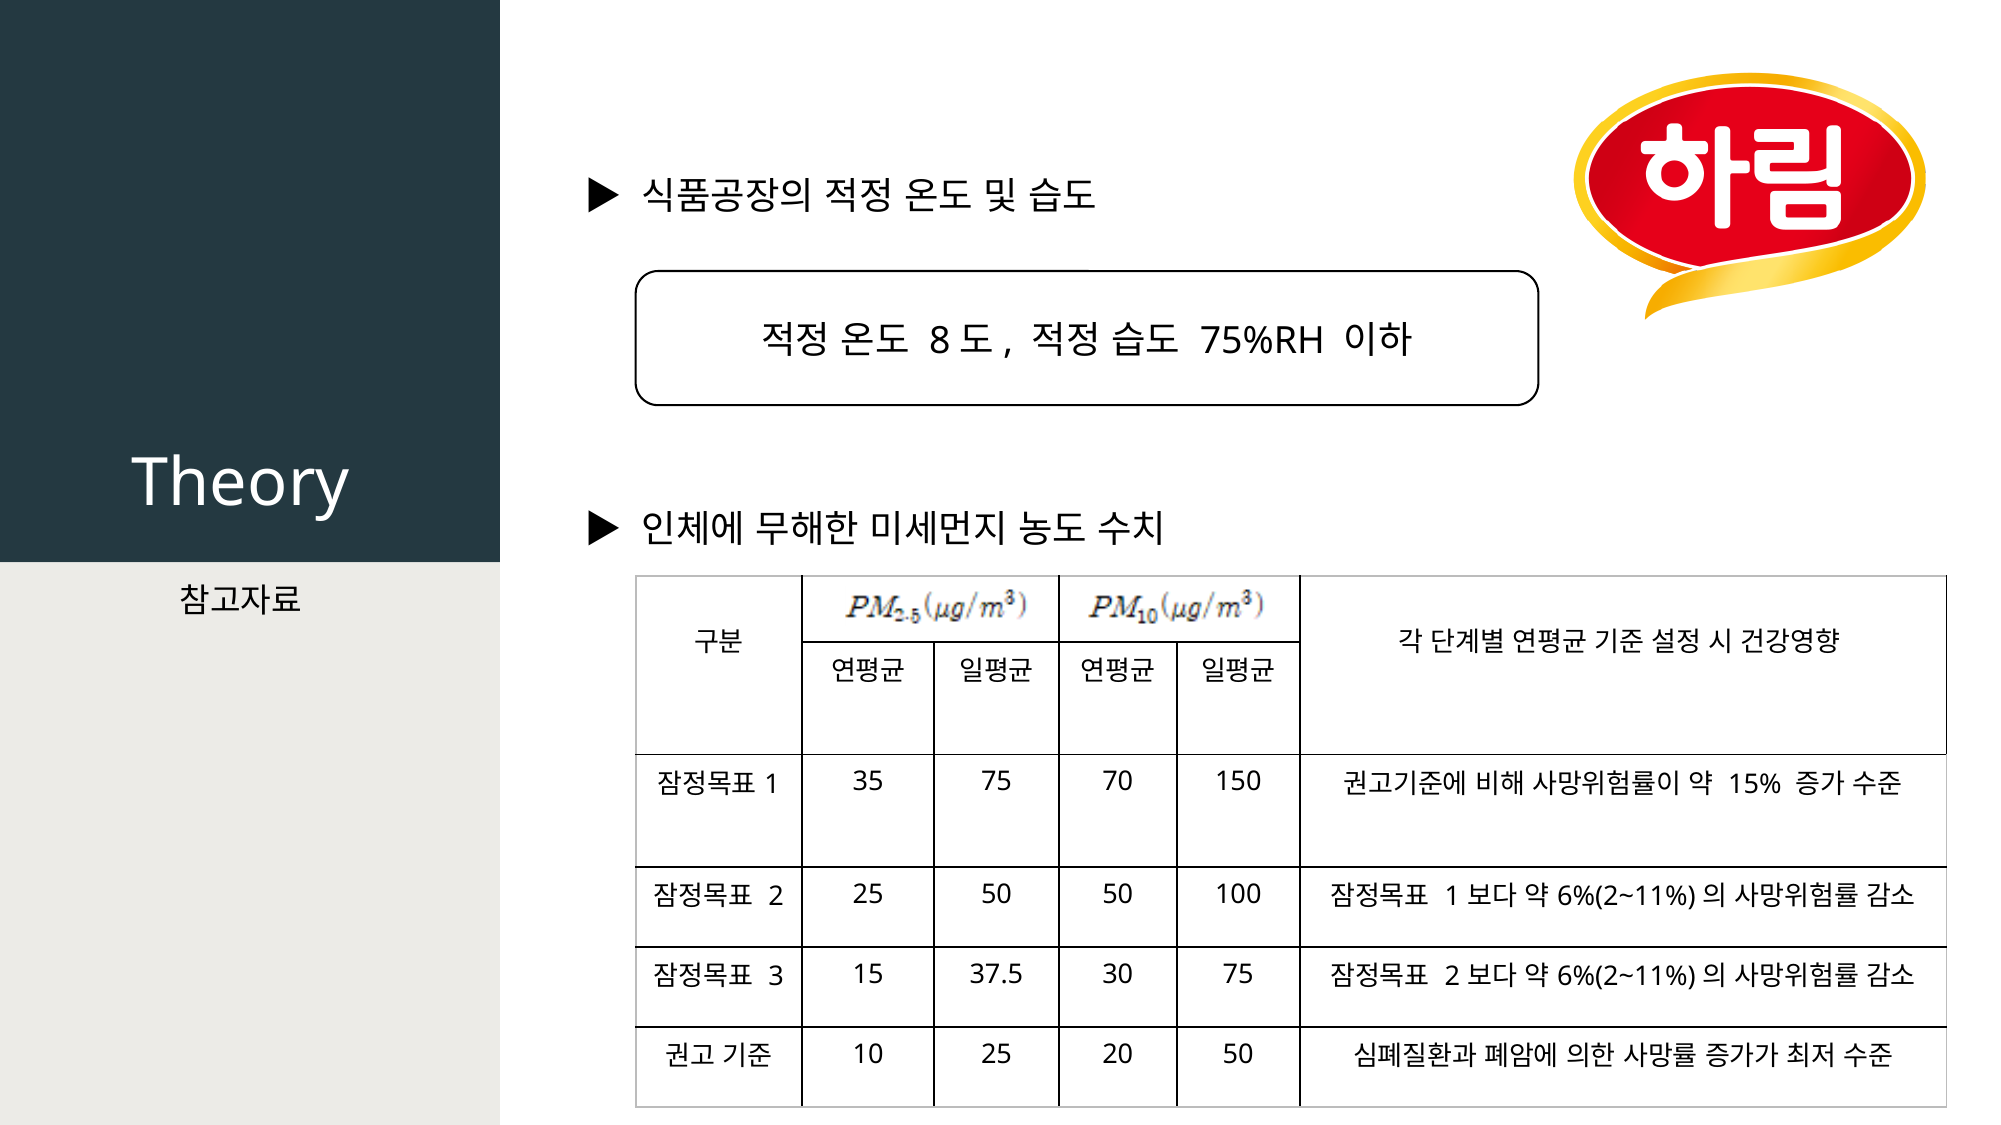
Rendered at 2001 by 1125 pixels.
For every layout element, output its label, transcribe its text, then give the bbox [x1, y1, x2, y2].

table_cell 연평균 [1060, 643, 1176, 754]
table_cell 70 [1060, 755, 1176, 866]
table_cell 잠정목표 2 [637, 868, 801, 946]
table_cell 35 [803, 755, 933, 866]
table_cell 잠정목표 2보다 약6%(2~11%)의 사망위험률 감소 [1301, 948, 1946, 1026]
picture [1572, 72, 1926, 320]
table_cell 잠정목표 3 [637, 948, 801, 1026]
table_cell 150 [1178, 755, 1299, 866]
table_cell 심폐질환과 폐암에 의한 사망률 증가가 최저 수준 [1301, 1028, 1946, 1106]
table_cell 잠정목표 1보다 약6%(2~11%)의 사망위험률 감소 [1301, 868, 1946, 946]
table_cell 일평균 [935, 643, 1058, 754]
table_cell 25 [935, 1028, 1058, 1106]
table_cell 50 [1178, 1028, 1299, 1106]
table_header 구분 [637, 577, 801, 754]
table_cell 잠정목표1 [637, 755, 801, 866]
table_cell 75 [935, 755, 1058, 866]
text_box [500, 0, 2000, 1125]
picture [844, 586, 1032, 626]
table_header [1060, 577, 1299, 641]
table_cell 100 [1178, 868, 1299, 946]
table_cell 50 [935, 868, 1058, 946]
table_cell 권고기준에 비해 사망위험률이 약 15% 증가 수준 [1301, 755, 1946, 866]
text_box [0, 562, 500, 1125]
table_cell 20 [1060, 1028, 1176, 1106]
table_cell 75 [1178, 948, 1299, 1026]
table_cell 15 [803, 948, 933, 1026]
table_cell 10 [803, 1028, 933, 1106]
picture [1087, 586, 1269, 626]
table_header [803, 577, 1058, 641]
table_cell 25 [803, 868, 933, 946]
text_box [0, 0, 501, 563]
table_cell 50 [1060, 868, 1176, 946]
text_box ▶ 인체에 무해한 미세먼지 농도 수치 [570, 470, 1945, 558]
table_header 각 단계별 연평균 기준 설정 시 건강영향 [1301, 577, 1946, 754]
table_cell 연평균 [803, 643, 933, 754]
table_cell 37.5 [935, 948, 1058, 1026]
table_cell 권고 기준 [637, 1028, 801, 1106]
table_cell 일평균 [1178, 643, 1299, 754]
text_box ▶ 식품공장의 적정 온도 및 습도 [570, 137, 1212, 224]
table_cell 30 [1060, 948, 1176, 1026]
title Theory [23, 59, 458, 527]
text_box 적정 온도 8도, 적정 습도 75%RH 이하 [634, 269, 1540, 407]
